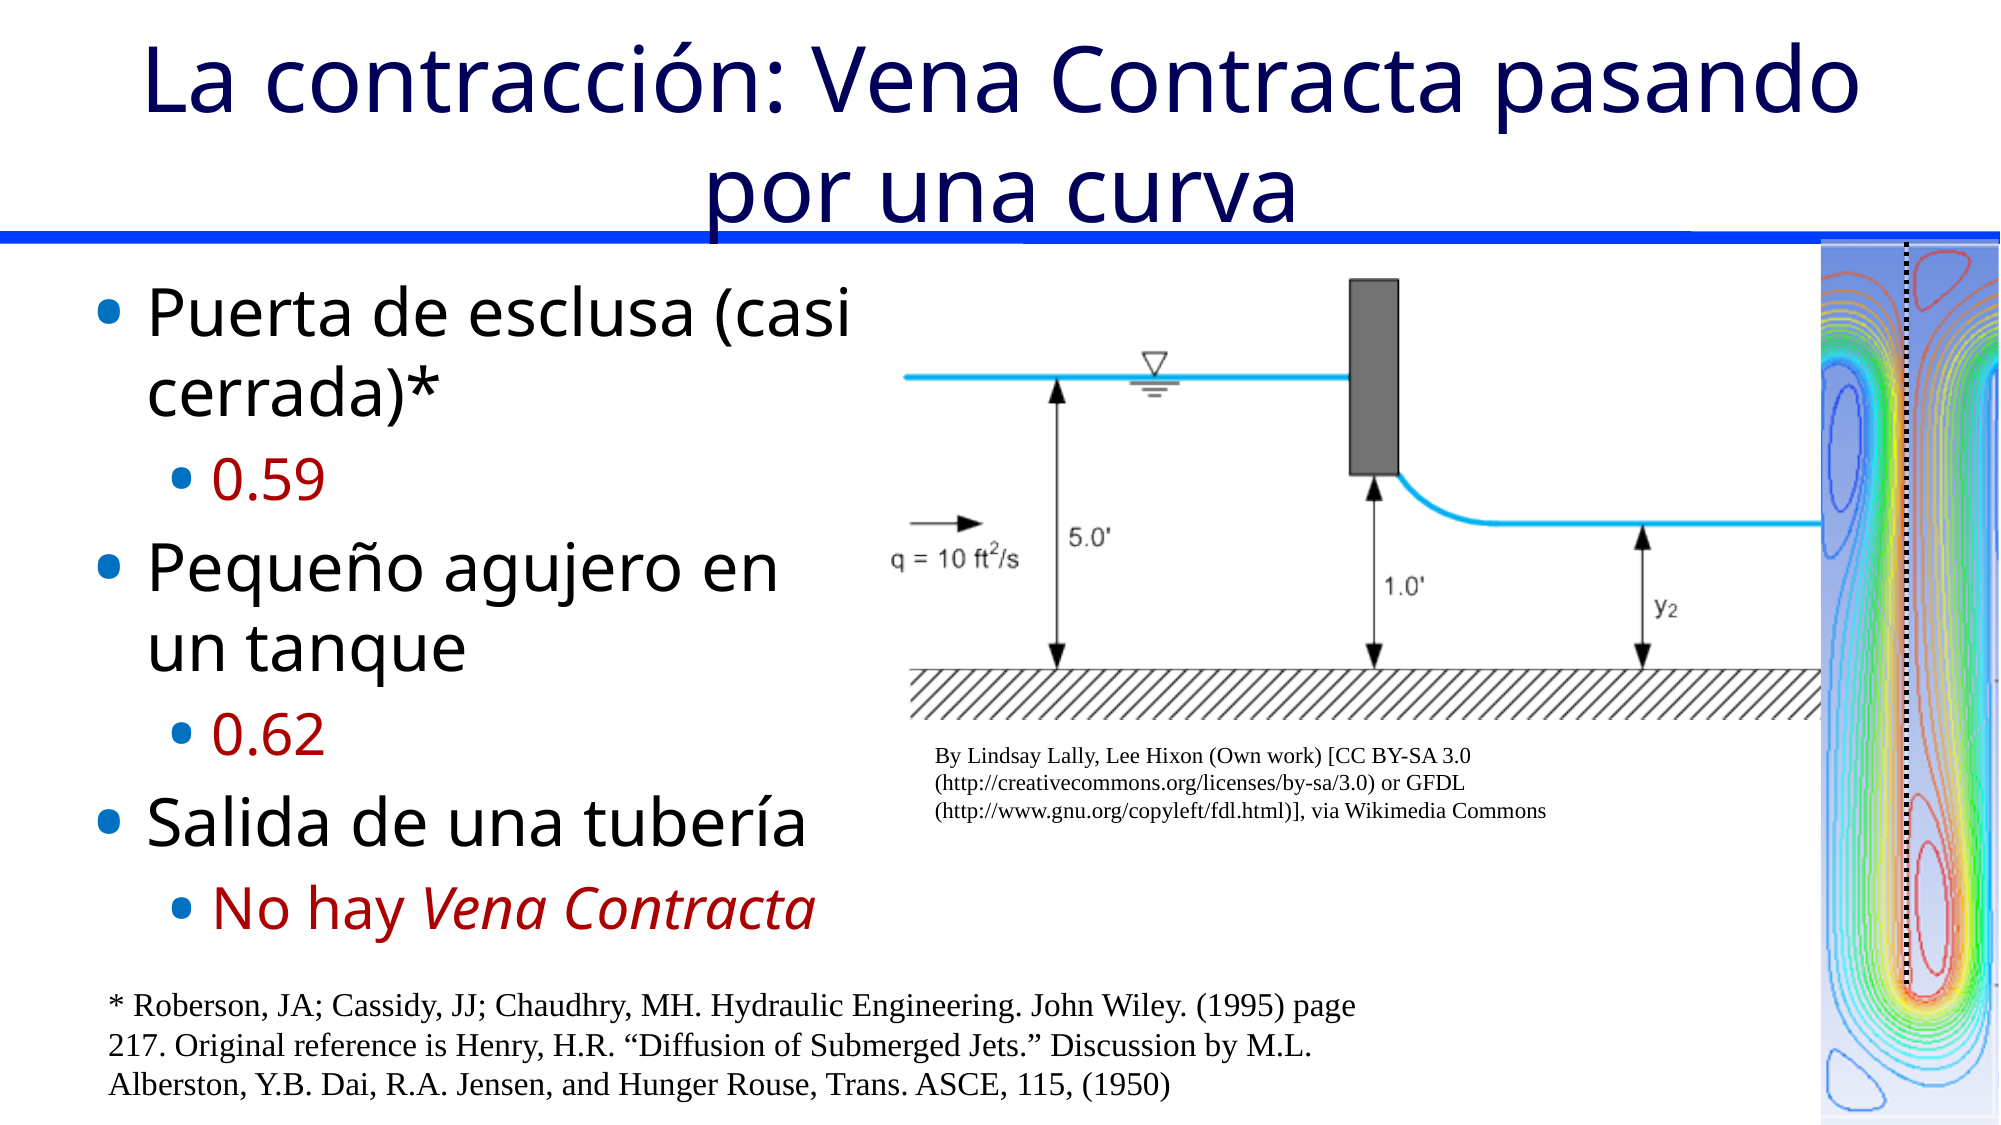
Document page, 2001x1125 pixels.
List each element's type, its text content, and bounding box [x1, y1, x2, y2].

text_box By Lindsay Lally, Lee Hixon (Own work) [CC BY-SA 3.0 (http://creativecommons.org/licenses/by-sa/3.0) or GFDL (http://www.gnu.org/copyleft/fdl.html)], via Wikimedia Commons [919, 732, 1670, 831]
title La contracción: Vena Contracta pasando por una curva [75, 37, 1930, 225]
text_box * Roberson, JA; Cassidy, JJ; Chaudhry, MH. Hydraulic Engineering. John Wiley. (1995) page 217. Original reference is Henry, H.R. “Diffusion of Submerged Jets.” Discussion by M.L. Alberston, Y.B. Dai, R.A. Jensen, and Hunger Rouse, Trans. ASCE, 115, (1950) [93, 975, 1431, 1110]
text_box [1820, 239, 1999, 1125]
picture [891, 278, 1820, 721]
list Puerta de esclusa (casi cerrada)* 0.59 Pequeño agujero en un tanque 0.62 Salida de una tubería No hay Vena Contracta [74, 262, 888, 1006]
